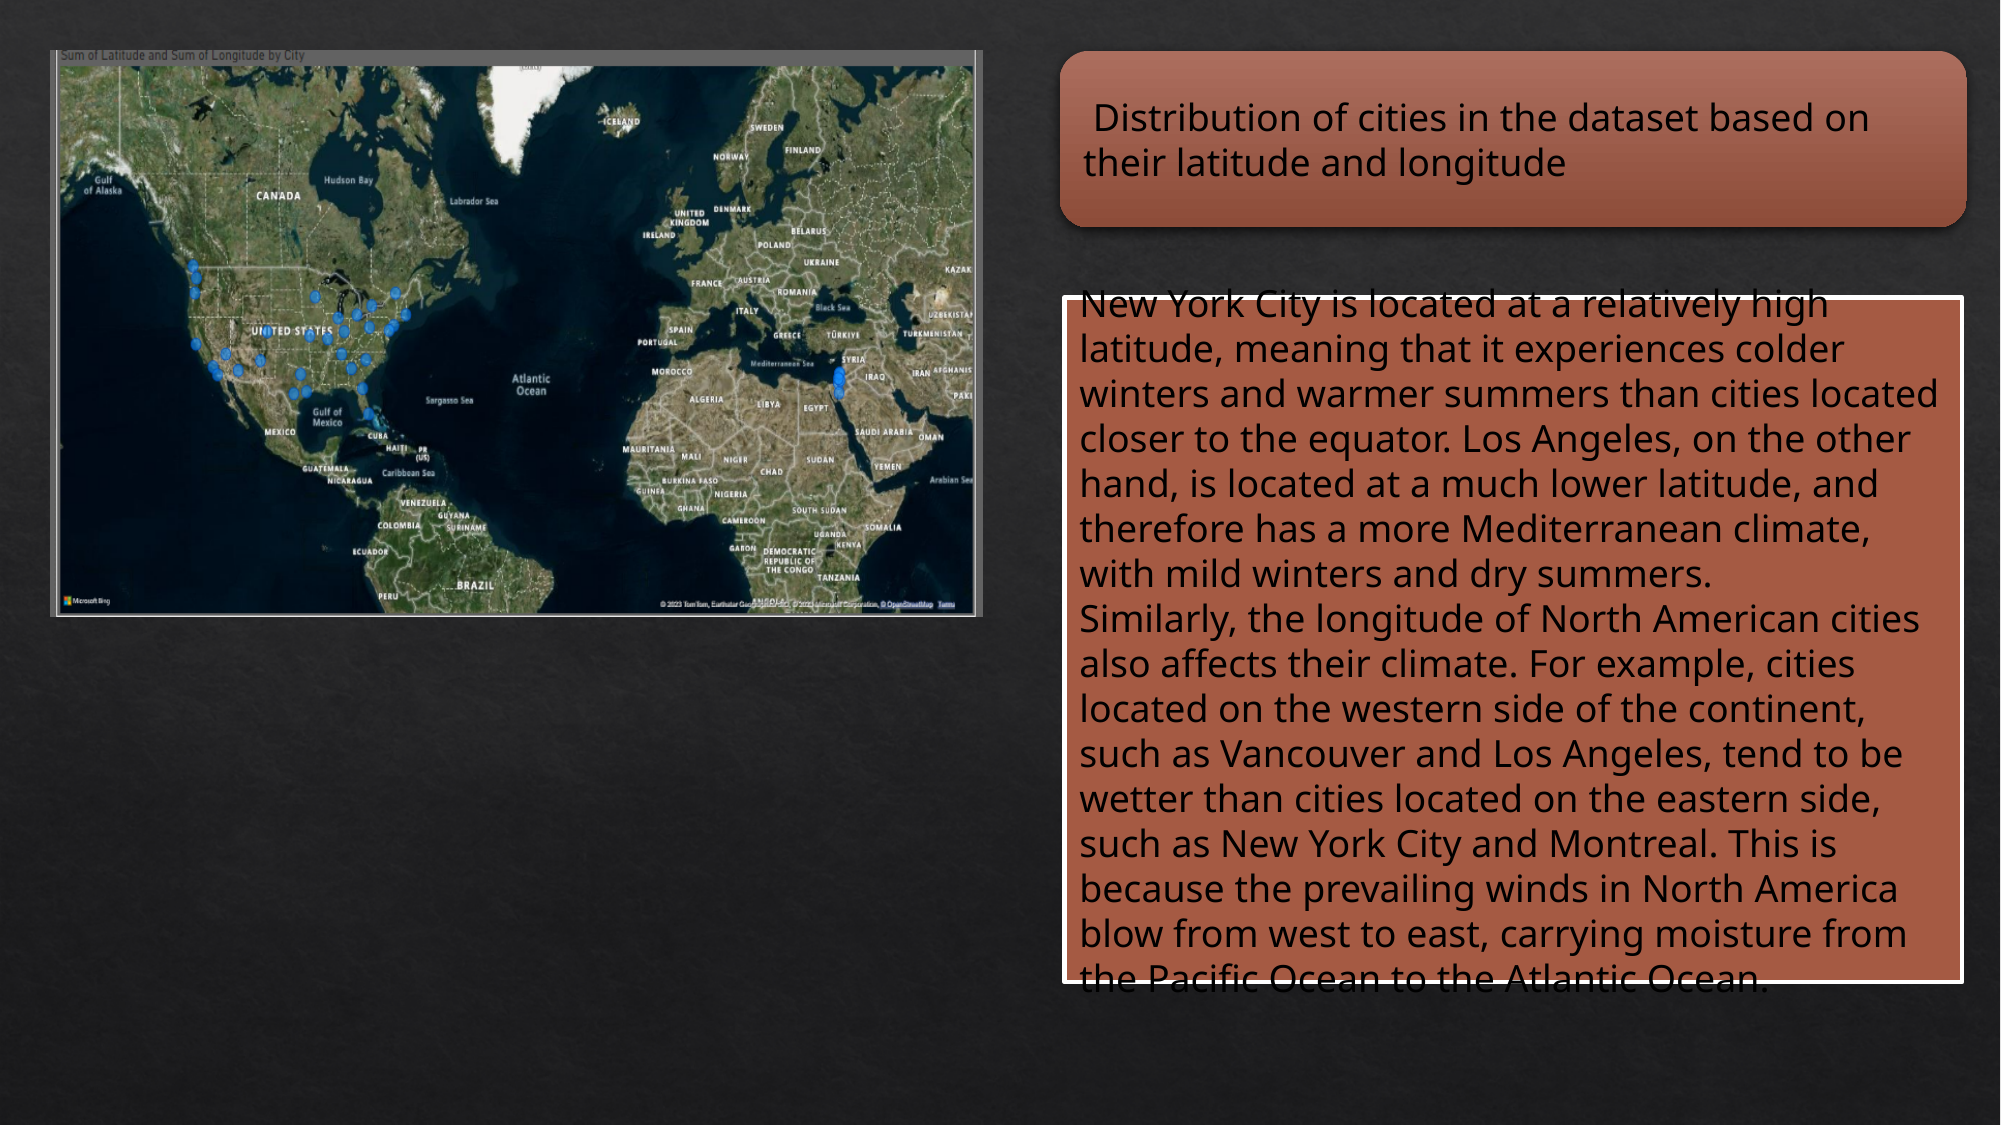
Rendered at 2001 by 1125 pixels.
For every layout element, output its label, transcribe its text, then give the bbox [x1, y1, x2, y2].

text_box Distribution of cities in the dataset based on their latitude and longitude [1059, 50, 1967, 228]
picture [49, 50, 983, 618]
text_box New York City is located at a relatively high latitude, meaning that it experiences colder winters and warmer summers than cities located closer to the equator. Los Angeles, on the other hand, is located at a much lower latitude, and therefore has a more Mediterranean climate, with mild winters and dry summers. Similarly, the longitude of North American cities also affects their climate. For example, cities located on the western side of the continent, such as Vancouver and Los Angeles, tend to be wetter than cities located on the eastern side, such as New York City and Montreal. This is because the prevailing winds in North America blow from west to east, carrying moisture from the Pacific Ocean to the Atlantic Ocean. [1062, 295, 1964, 984]
